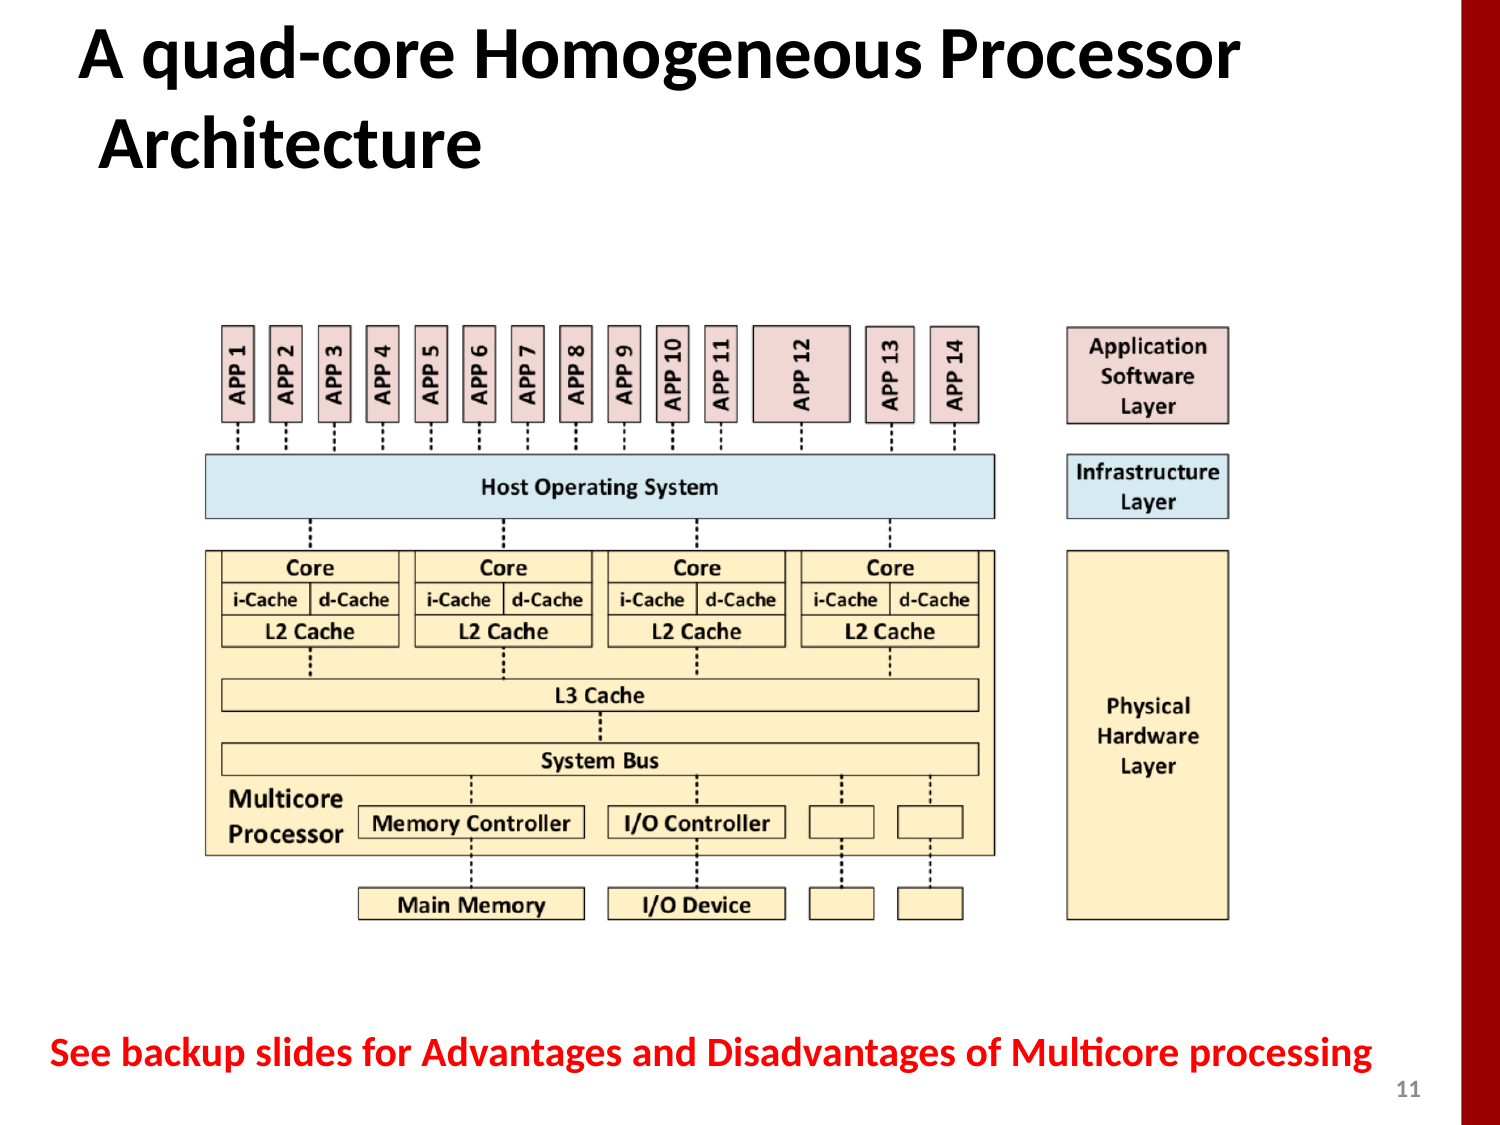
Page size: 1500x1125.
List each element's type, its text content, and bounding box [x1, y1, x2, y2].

text_box See backup slides for Advantages and Disadvantages of Multicore processing [35, 1016, 1389, 1082]
title A quad-core Homogeneous Processor Architecture [63, 30, 1310, 157]
picture [166, 290, 1310, 964]
